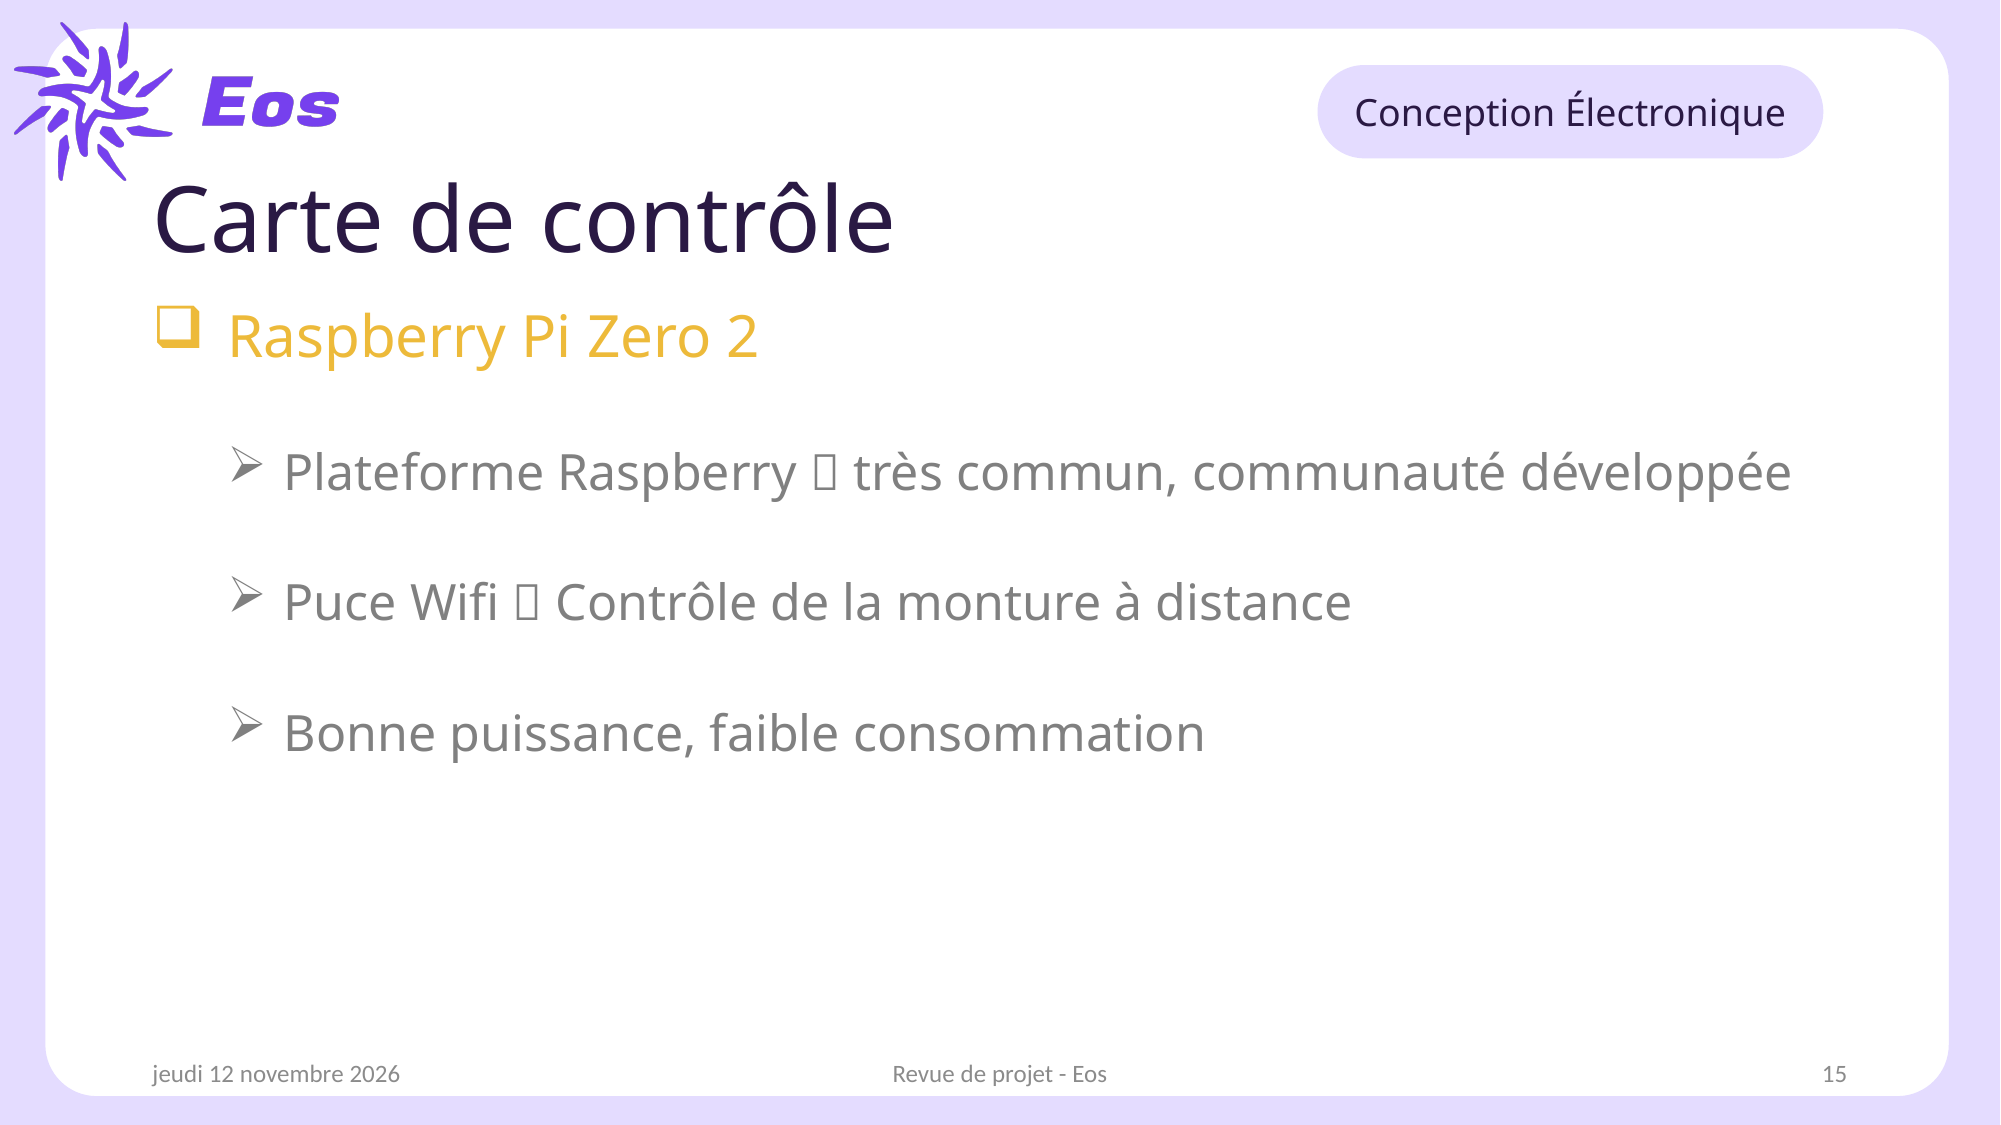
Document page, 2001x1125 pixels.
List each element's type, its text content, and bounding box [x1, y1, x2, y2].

slide_number samedi 1er mars 2025 [137, 1042, 588, 1103]
text_box Conception Électronique [1316, 63, 1825, 160]
slide_number 15 [1412, 1042, 1863, 1103]
footer Revue de projet - Eos [662, 1042, 1338, 1103]
list Raspberry Pi Zero 2 Plateforme Raspberry  très commun, communauté développée Puce Wifi  Contrôle de la monture à distance Bonne puissance, faible consommation [137, 299, 1863, 1014]
picture [14, 22, 339, 181]
title Carte de contrôle [137, 158, 1863, 288]
